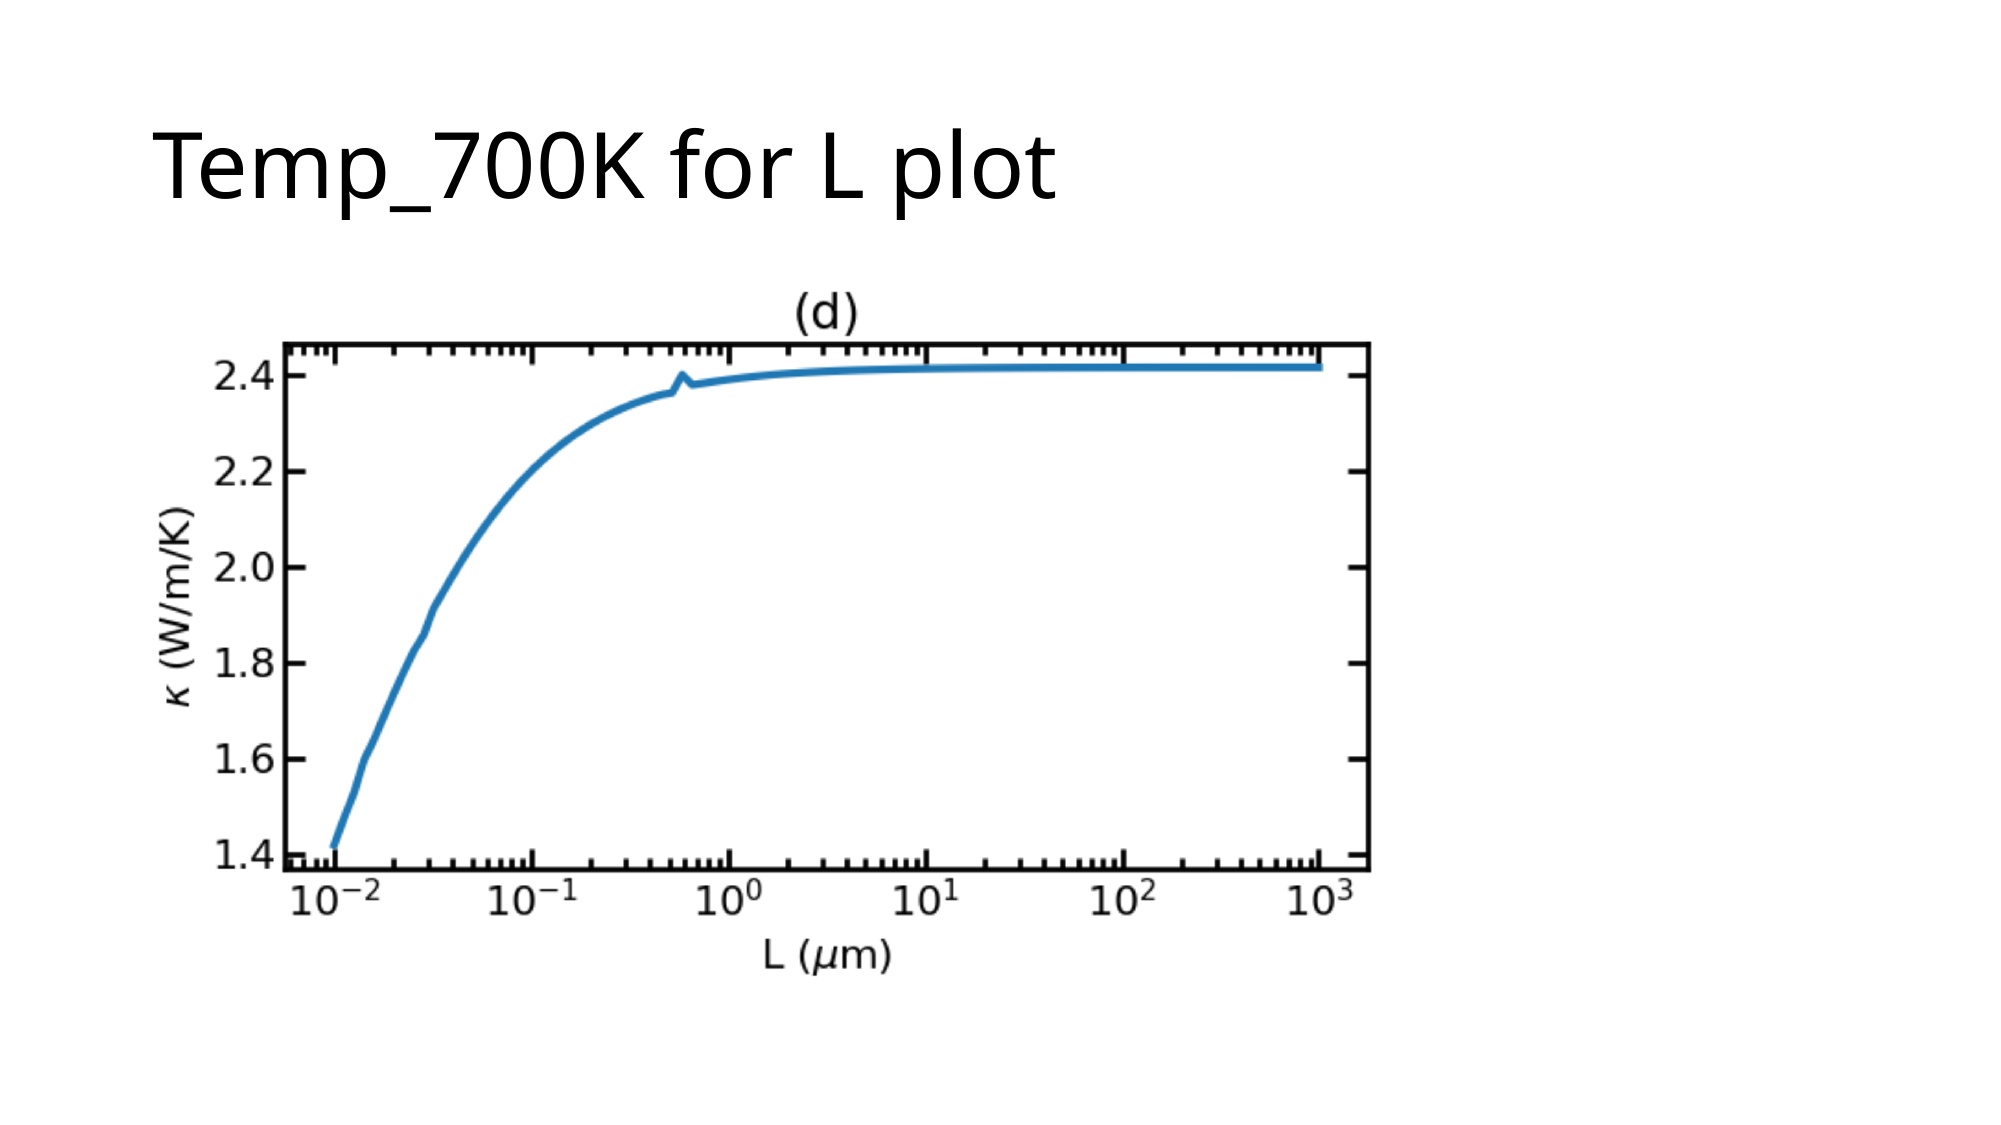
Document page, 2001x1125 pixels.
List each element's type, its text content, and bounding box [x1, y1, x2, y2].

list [108, 276, 1427, 992]
title Temp_700K for L plot [137, 59, 1863, 278]
